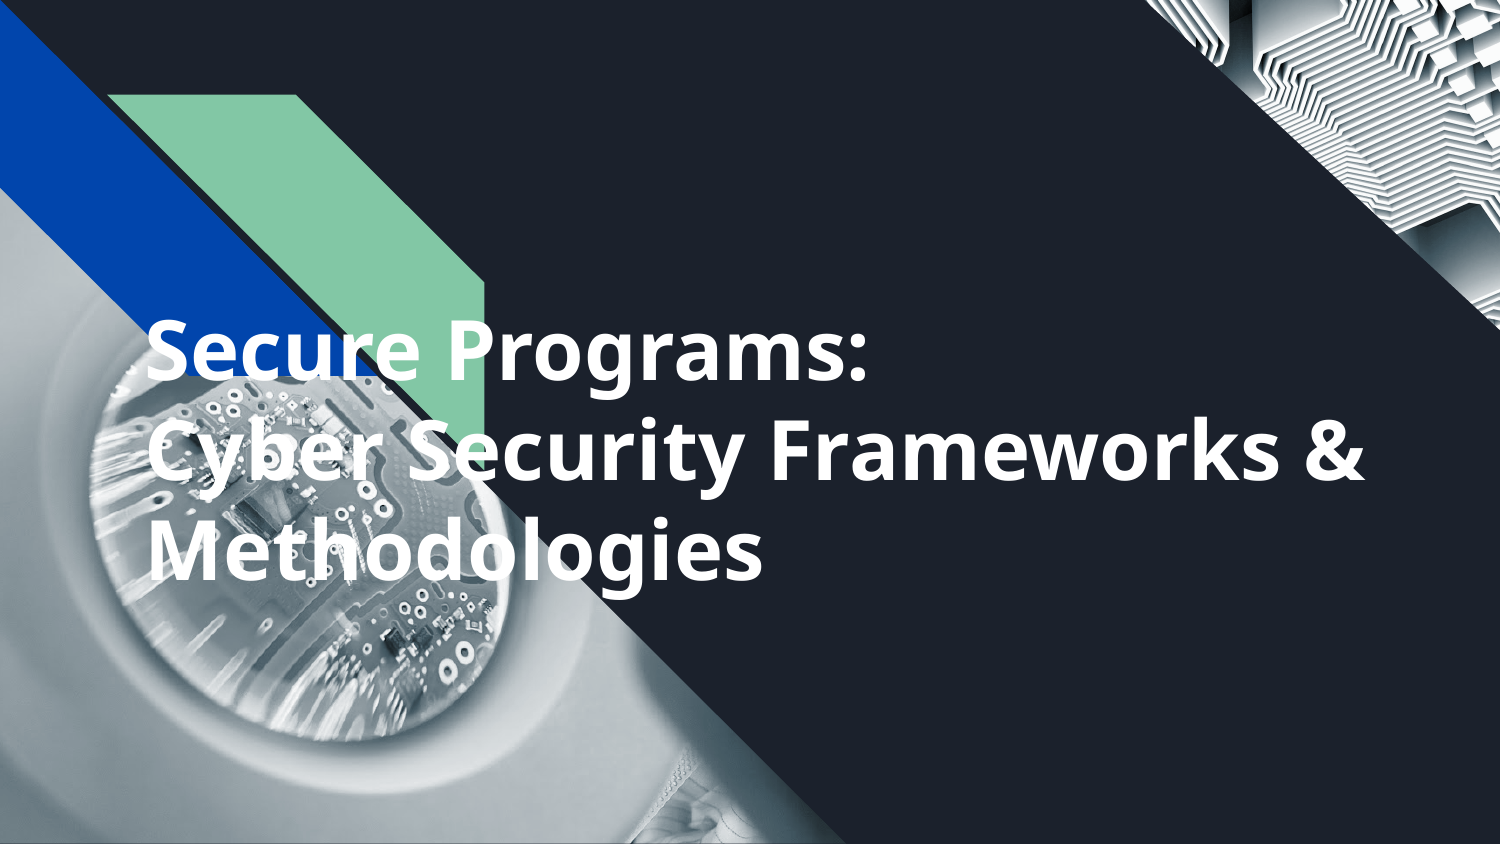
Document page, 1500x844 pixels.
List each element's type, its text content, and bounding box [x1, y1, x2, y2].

picture [1144, 0, 1500, 331]
picture [0, 189, 847, 844]
title Secure Programs: Cyber Security Frameworks & Methodologies [129, 282, 1477, 604]
